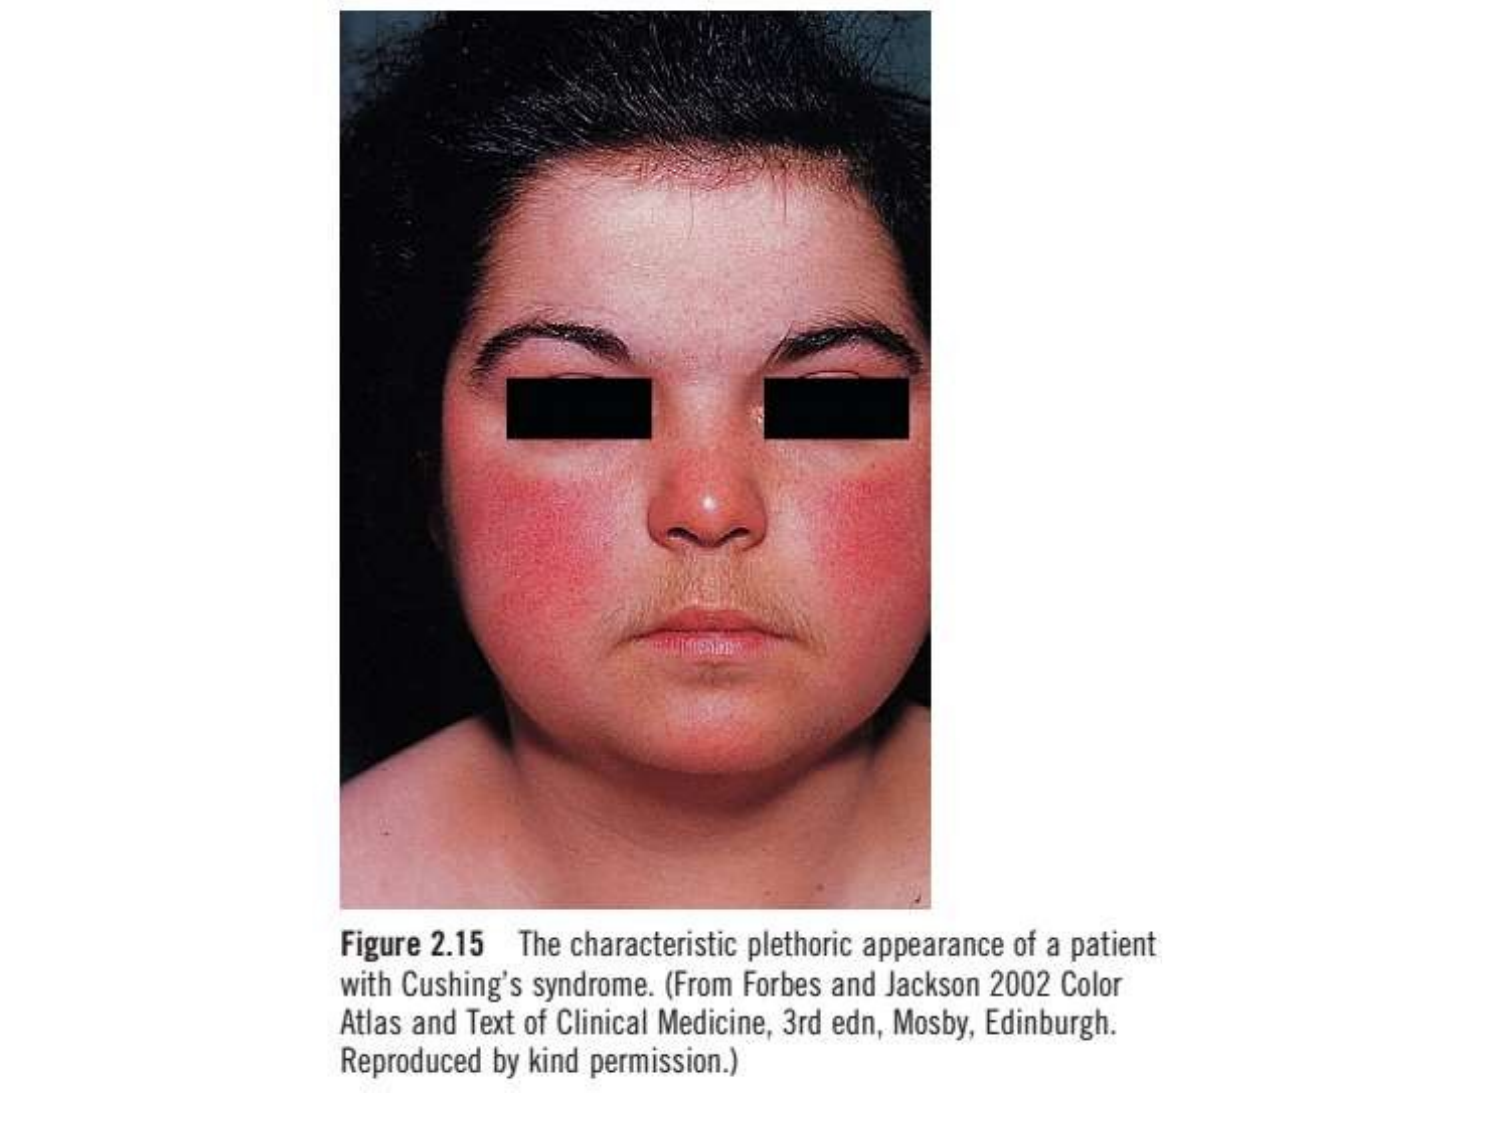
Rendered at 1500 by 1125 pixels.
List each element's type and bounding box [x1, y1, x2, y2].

text_box [312, 0, 1163, 1093]
